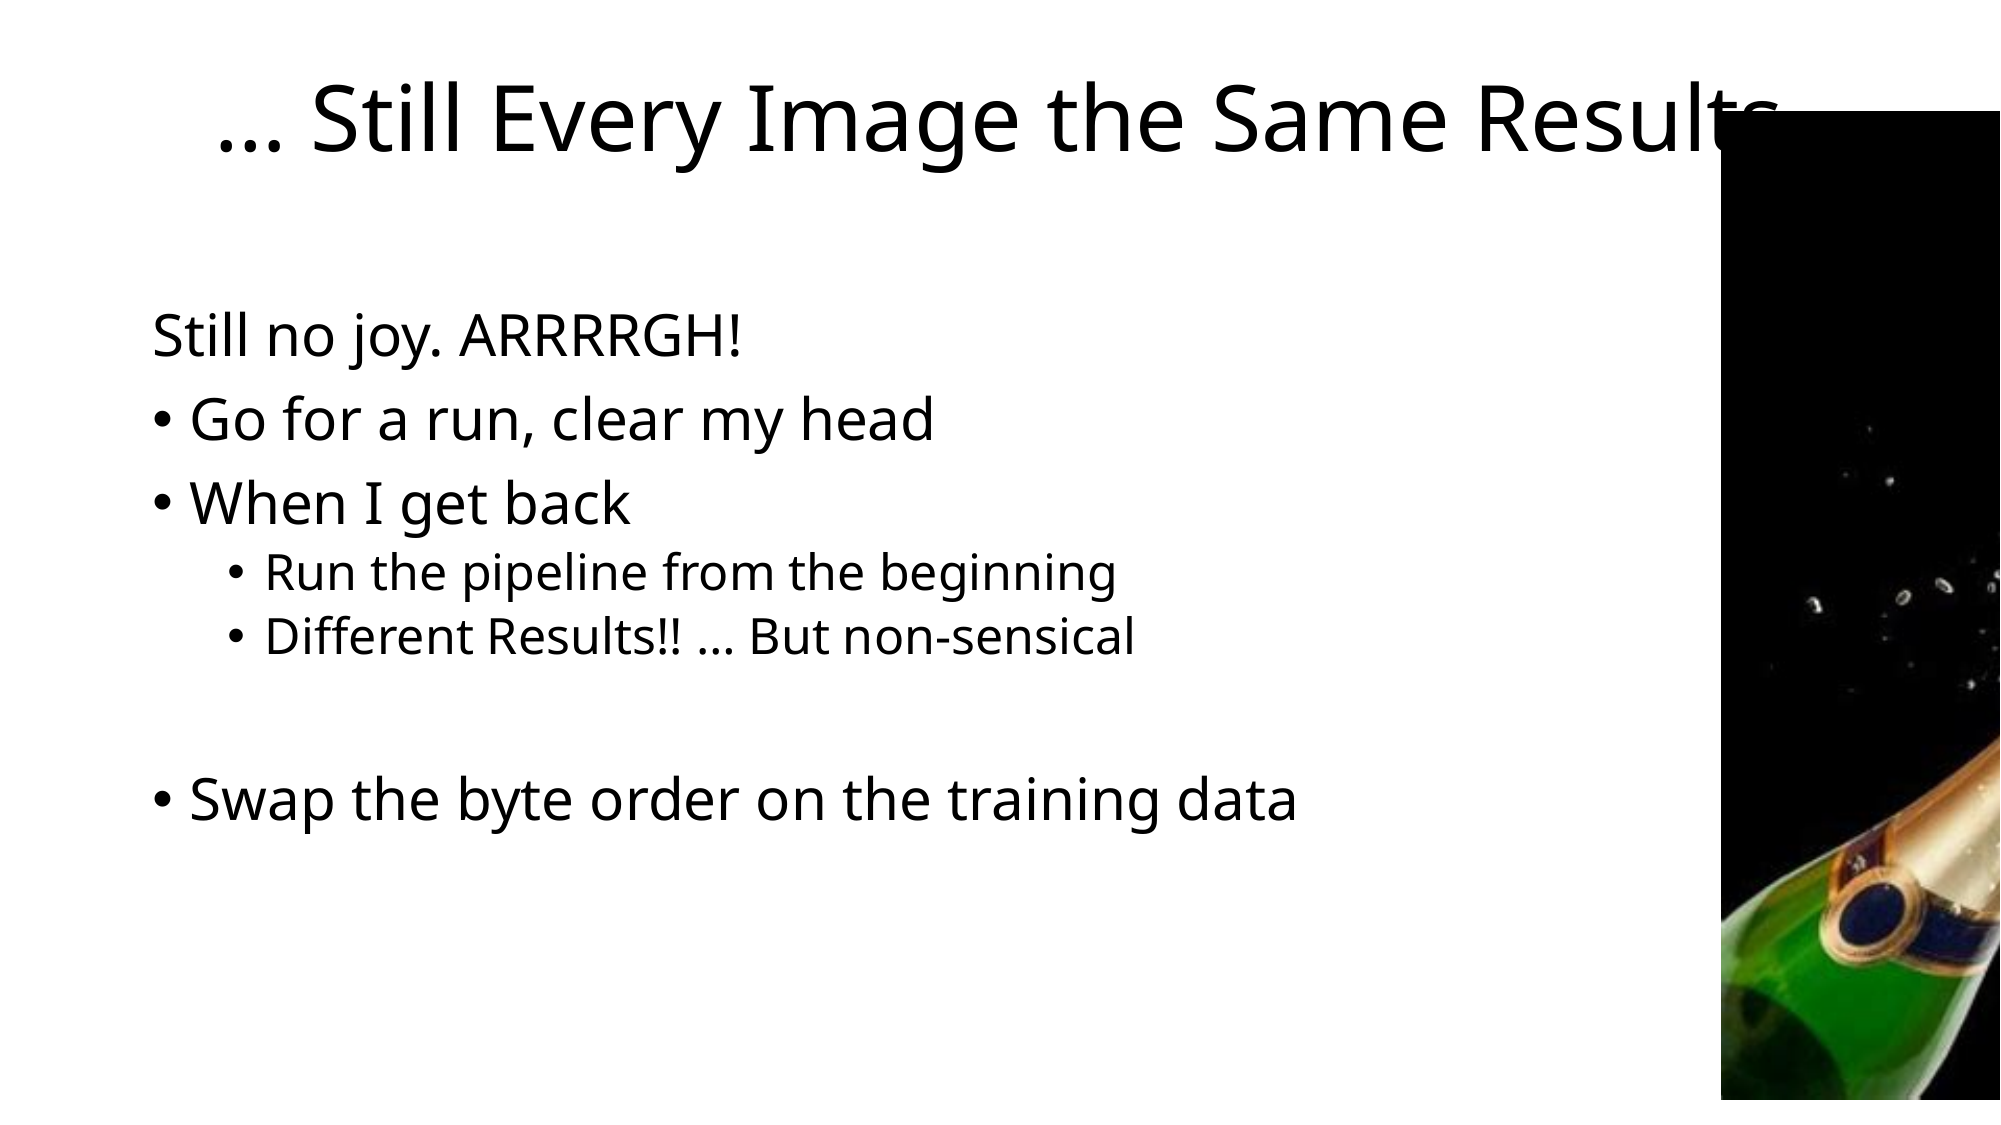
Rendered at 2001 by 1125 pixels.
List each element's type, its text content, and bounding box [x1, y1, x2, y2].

picture [1721, 111, 2000, 1100]
title … Still Every Image the Same Results [137, 13, 1863, 207]
list Still no joy. ARRRRGH! Go for a run, clear my head When I get back Run the pipeline from the beginning Different Results!! … But non-sensical Swap the byte order on the training data [137, 207, 1721, 1100]
